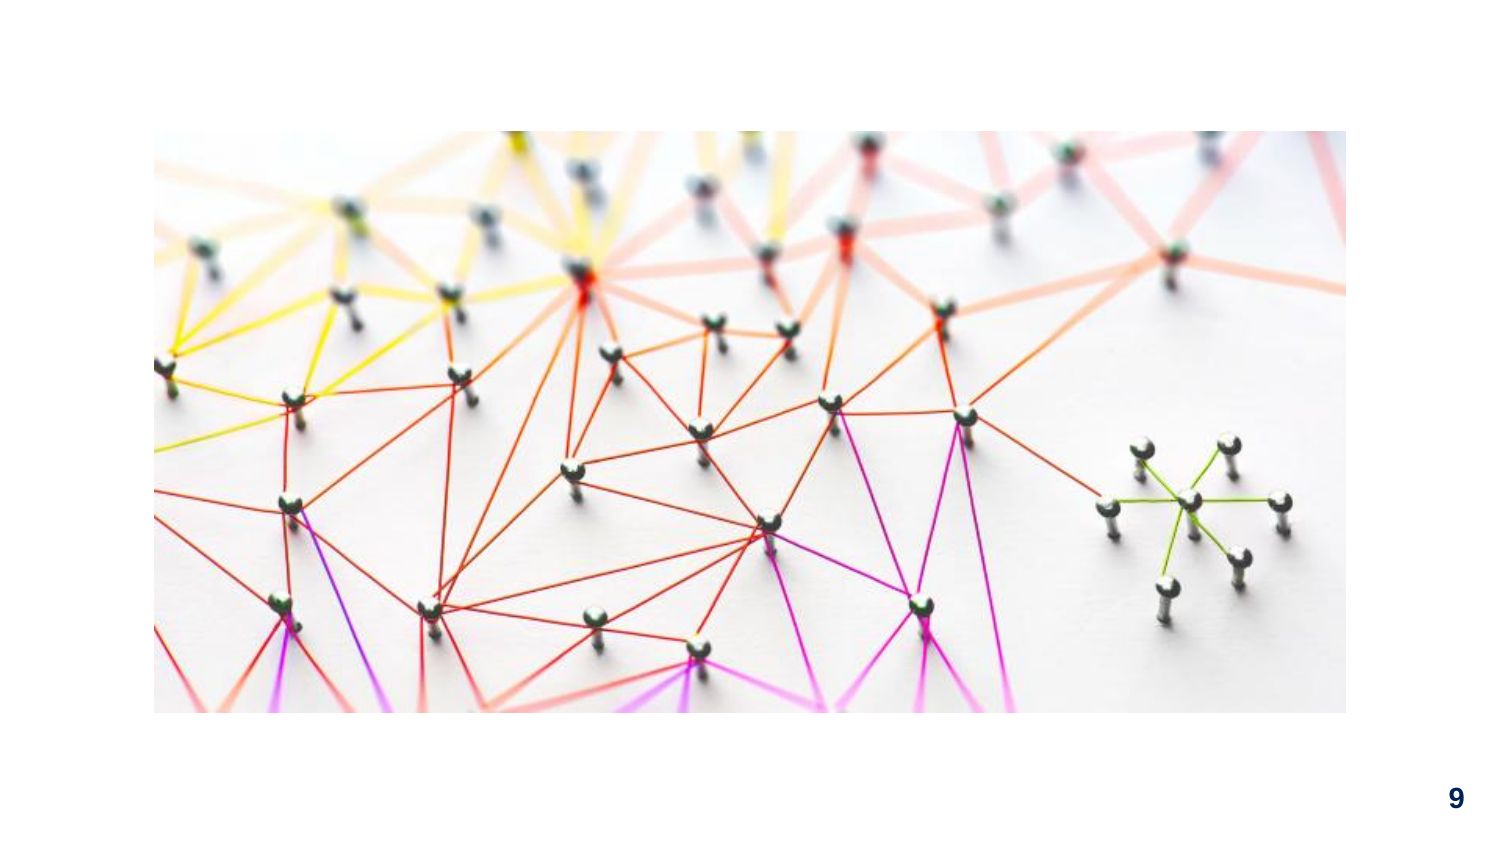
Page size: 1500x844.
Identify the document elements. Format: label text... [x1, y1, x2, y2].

slide_number ‹#› [1389, 764, 1480, 830]
picture [154, 131, 1346, 713]
